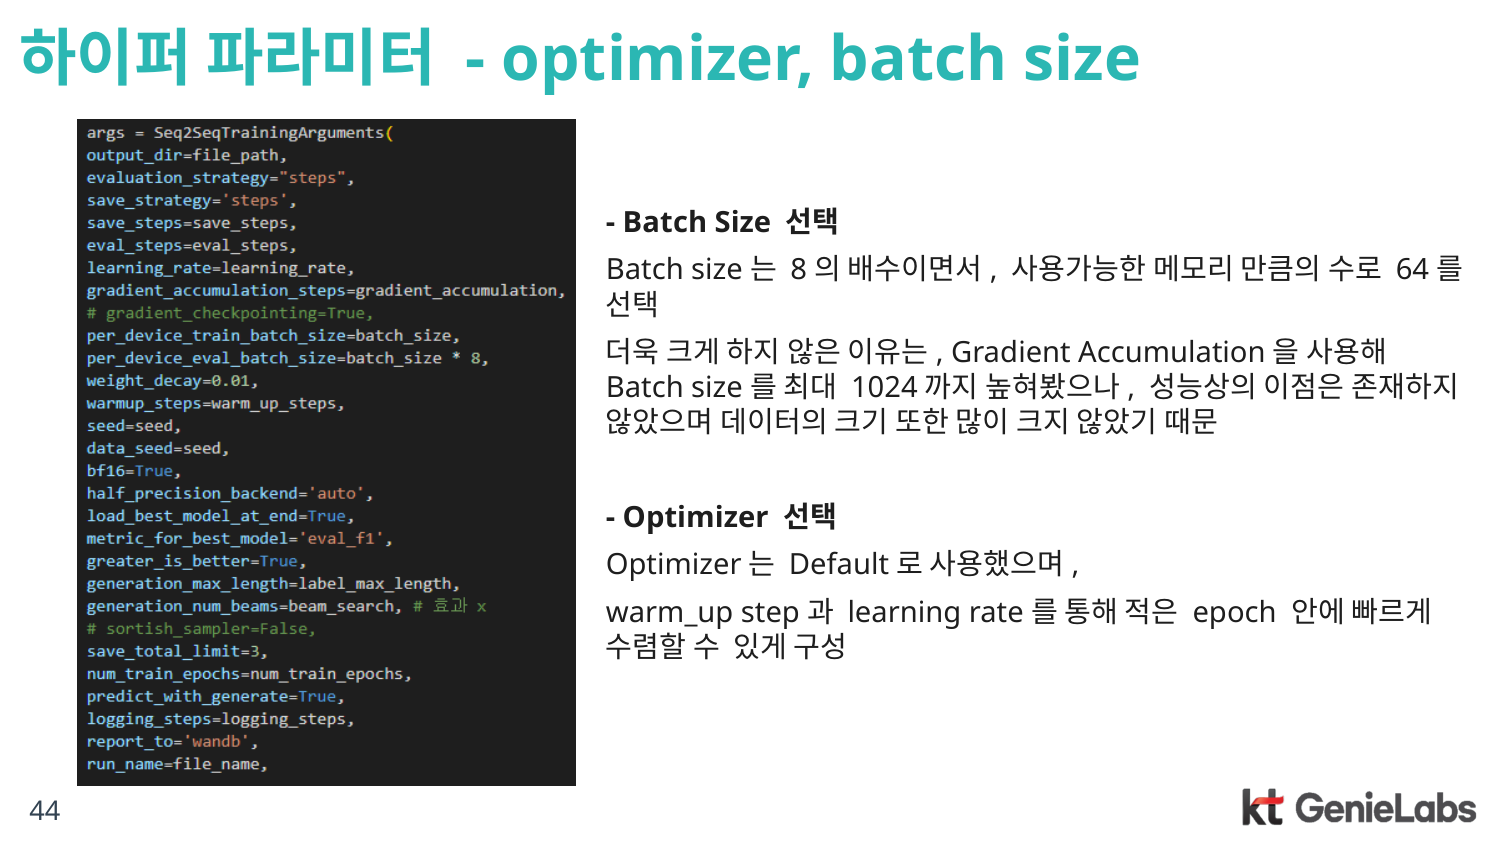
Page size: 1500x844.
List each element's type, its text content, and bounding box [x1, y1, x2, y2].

title 하이퍼 파라미터 - optimizer, batch size [19, 18, 1220, 160]
list - Batch Size 선택 Batch size는 8의 배수이면서, 사용가능한 메모리 만큼의 수로 64를 선택 더욱 크게 하지 않은 이유는, Gradient Accumulation을 사용해 Batch size를 최대 1024까지 높혀봤으나, 성능상의 이점은 존재하지 않았으며 데이터의 크기 또한 많이 크지 않았기 때문 - Optimizer 선택 Optimizer는 Default로 사용했으며, warm_up step과 learning rate를 통해 적은 epoch 안에 빠르게 수렴할 수 있게 구성 [605, 198, 1475, 673]
slide_number 44 [0, 779, 90, 844]
picture [77, 118, 576, 786]
picture [1236, 779, 1485, 832]
